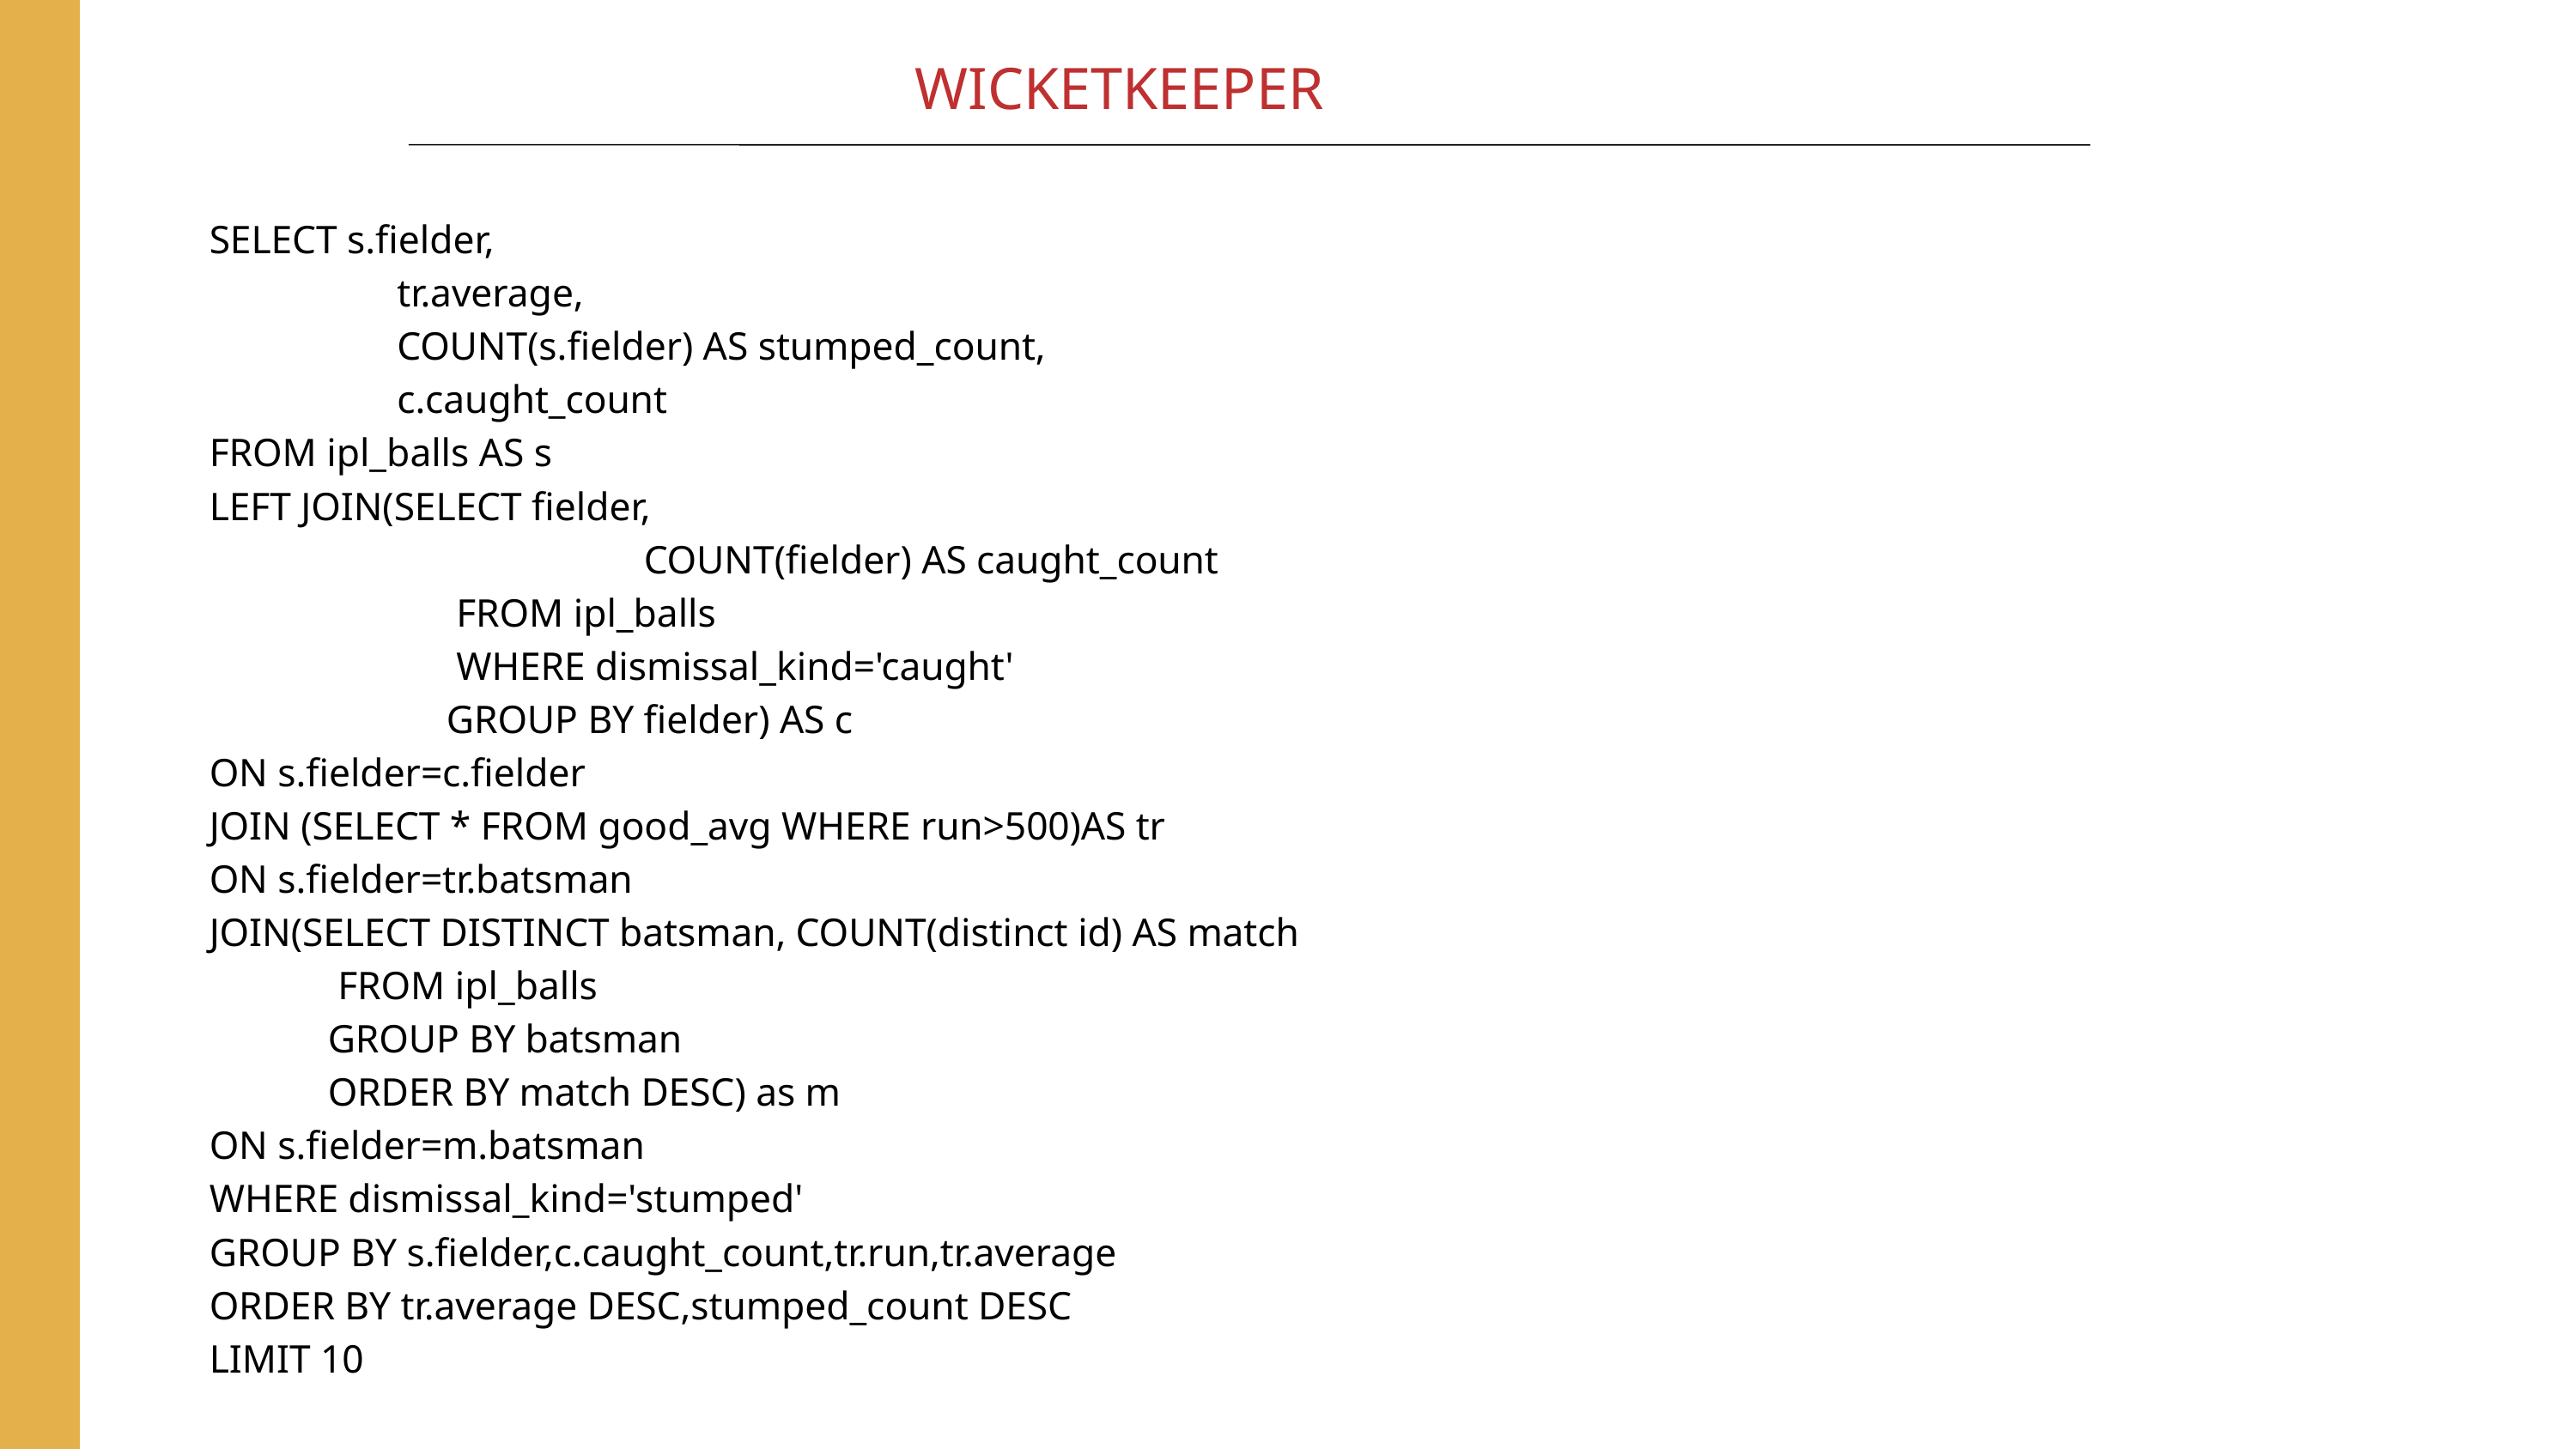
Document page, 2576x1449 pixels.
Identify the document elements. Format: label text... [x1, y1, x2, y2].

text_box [0, 0, 81, 1449]
text_box WICKETKEEPER [914, 58, 2576, 121]
text_box SELECT s.fielder, tr.average, COUNT(s.fielder) AS stumped_count, c.caught_count FROM ipl_balls AS s LEFT JOIN(SELECT fielder, COUNT(fielder) AS caught_count FROM ipl_balls WHERE dismissal_kind='caught' GROUP BY fielder) AS c ON s.fielder=c.fielder JOIN (SELECT * FROM good_avg WHERE run>500)AS tr ON s.fielder=tr.batsman JOIN(SELECT DISTINCT batsman, COUNT(distinct id) AS match FROM ipl_balls GROUP BY batsman ORDER BY match DESC) as m ON s.fielder=m.batsman WHERE dismissal_kind='stumped' GROUP BY s.fielder,c.caught_count,tr.run,tr.average ORDER BY tr.average DESC,stumped_count DESC LIMIT 10 [199, 208, 2377, 1434]
